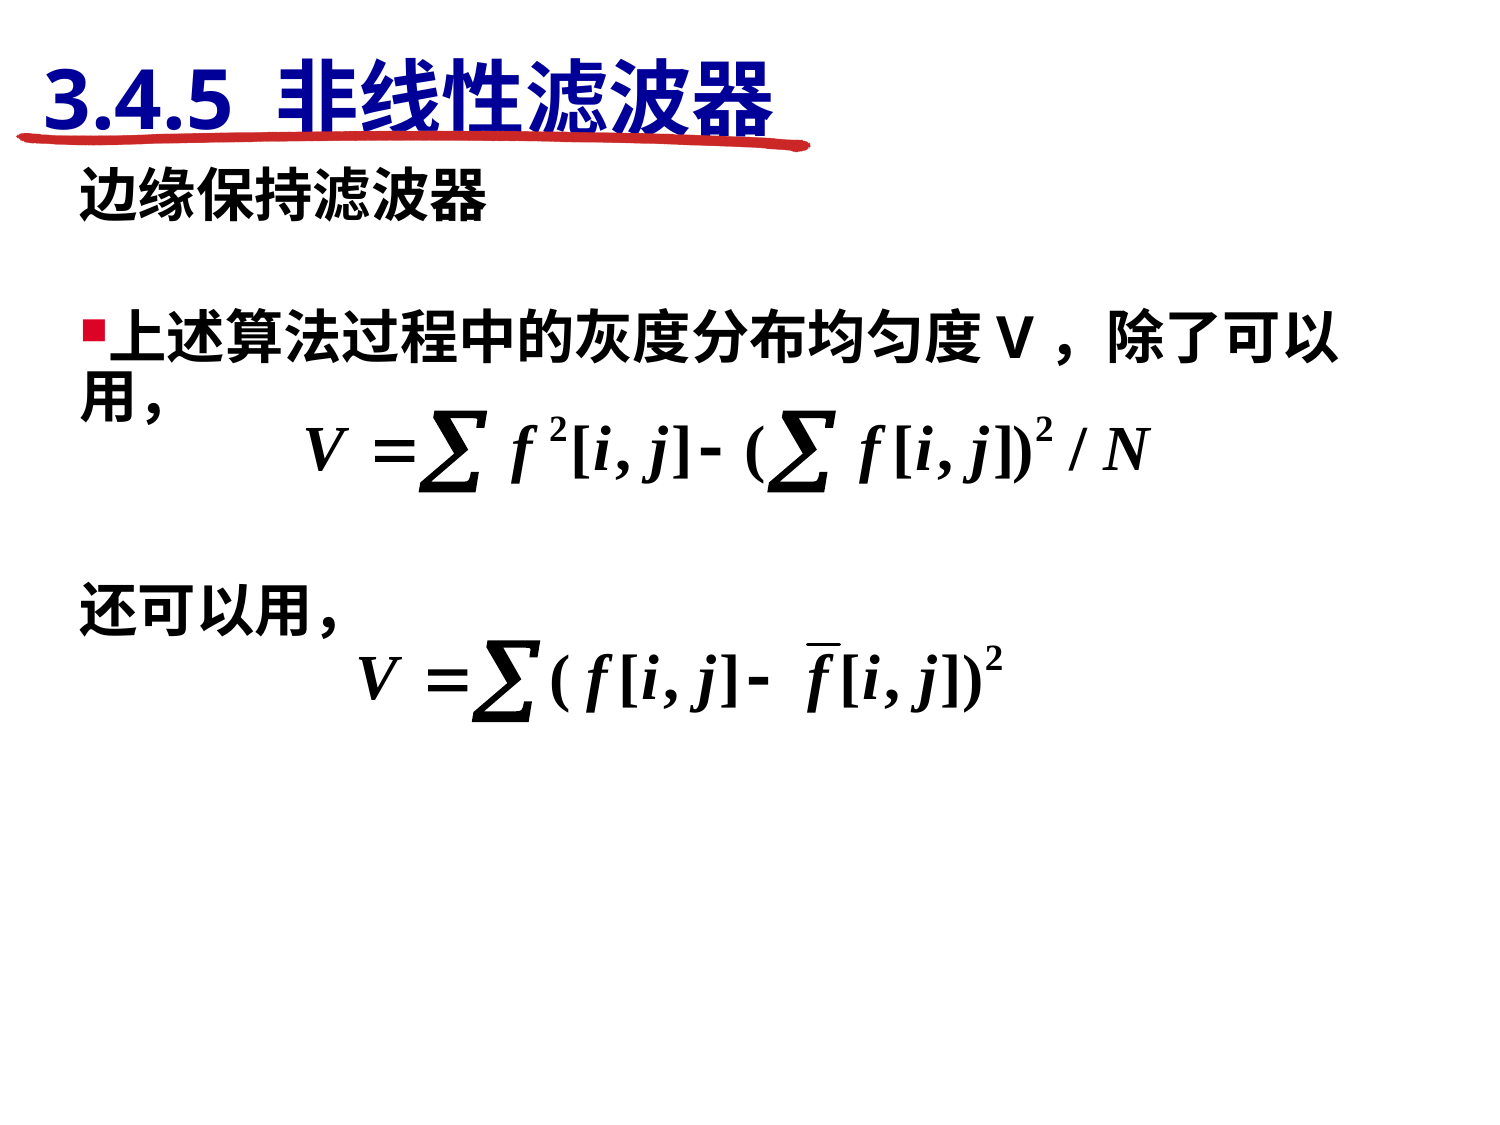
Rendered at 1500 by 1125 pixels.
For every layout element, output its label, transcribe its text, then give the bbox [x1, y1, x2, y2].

subtitle 边缘保持滤波器 上述算法过程中的灰度分布均匀度V，除了可以用， 还可以用， [64, 160, 1457, 1000]
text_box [299, 400, 1171, 508]
picture [13, 125, 820, 159]
text_box 3.4.5 非线性滤波器 [28, 38, 844, 154]
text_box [352, 629, 1016, 737]
